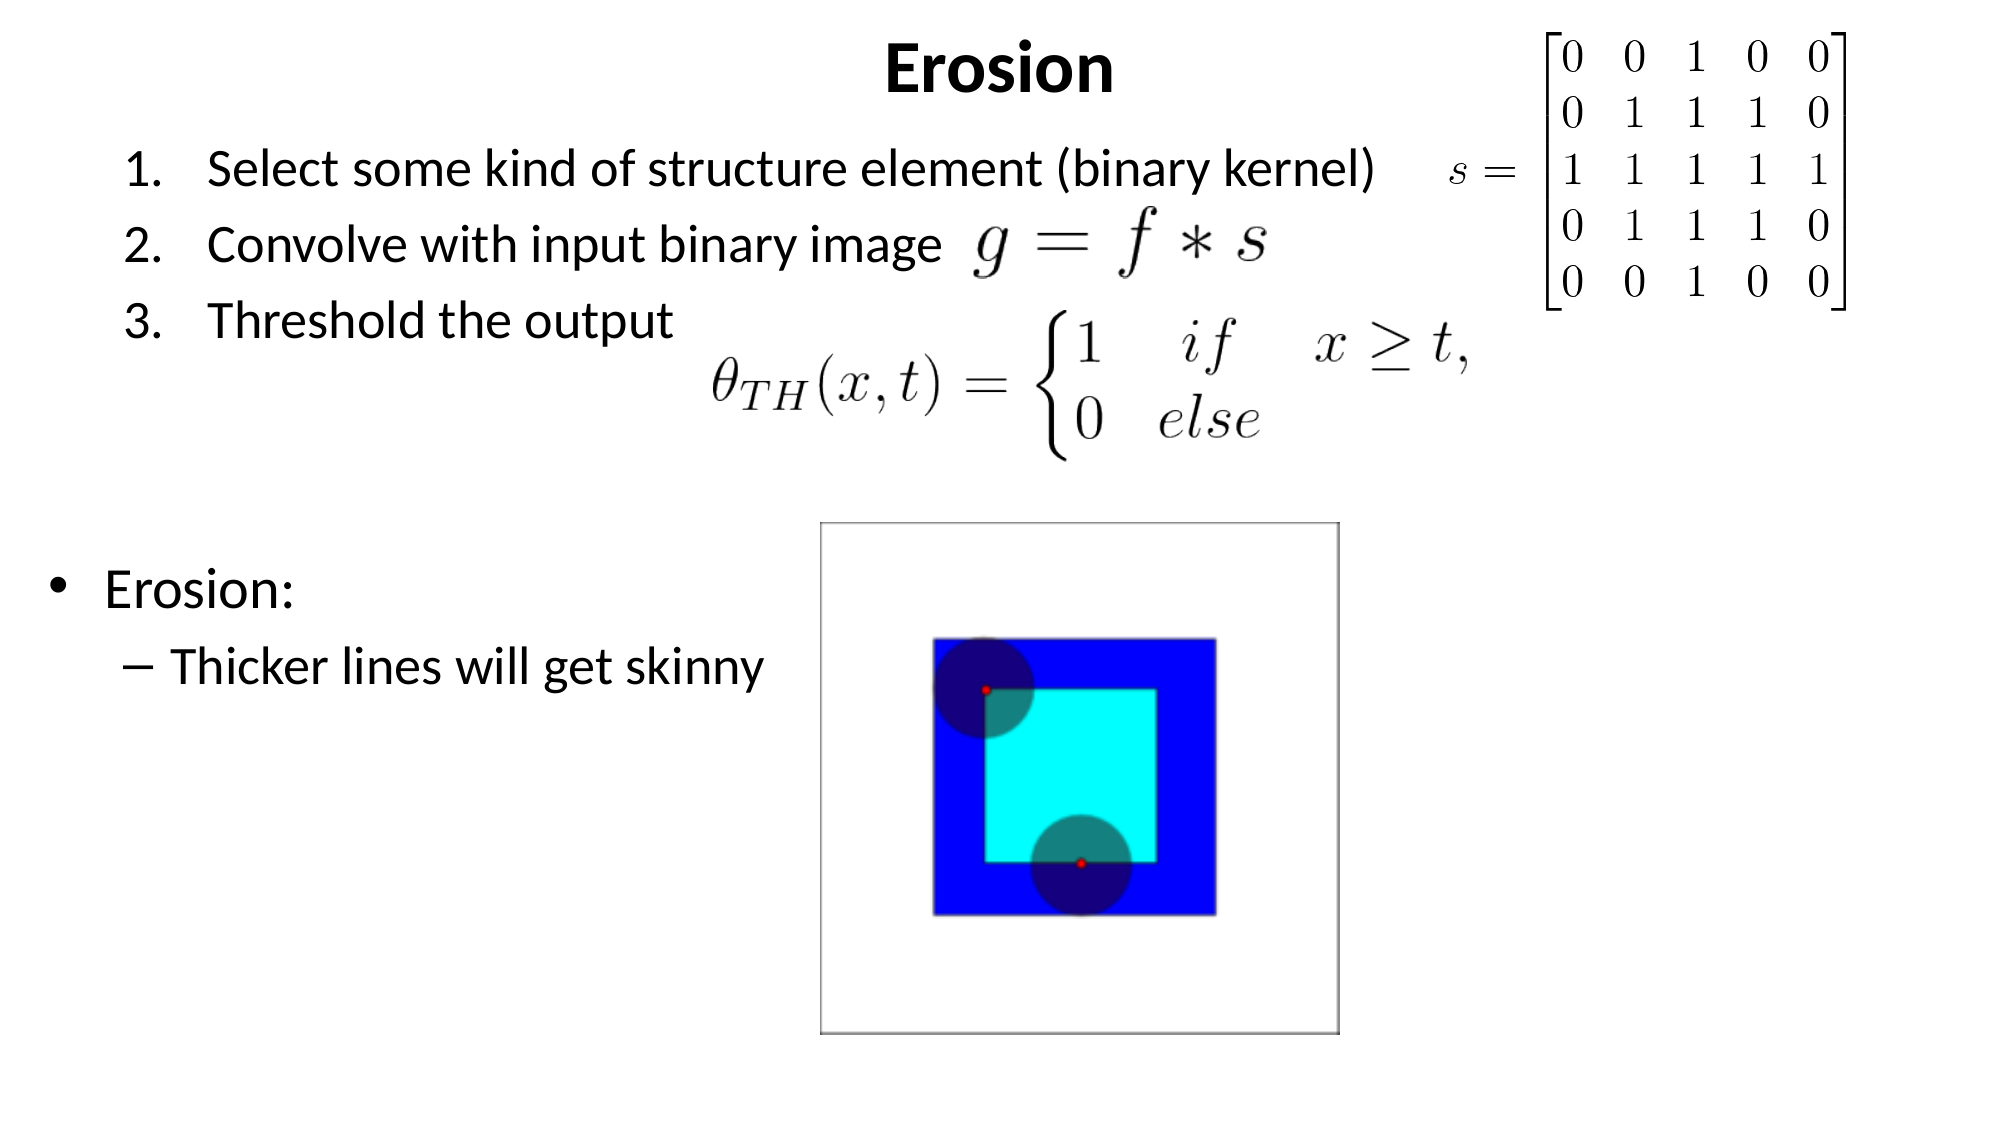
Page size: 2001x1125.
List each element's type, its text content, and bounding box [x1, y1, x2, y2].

picture [820, 522, 1340, 1035]
picture [972, 206, 1267, 280]
picture [713, 31, 1846, 462]
title Erosion [33, 0, 1967, 125]
